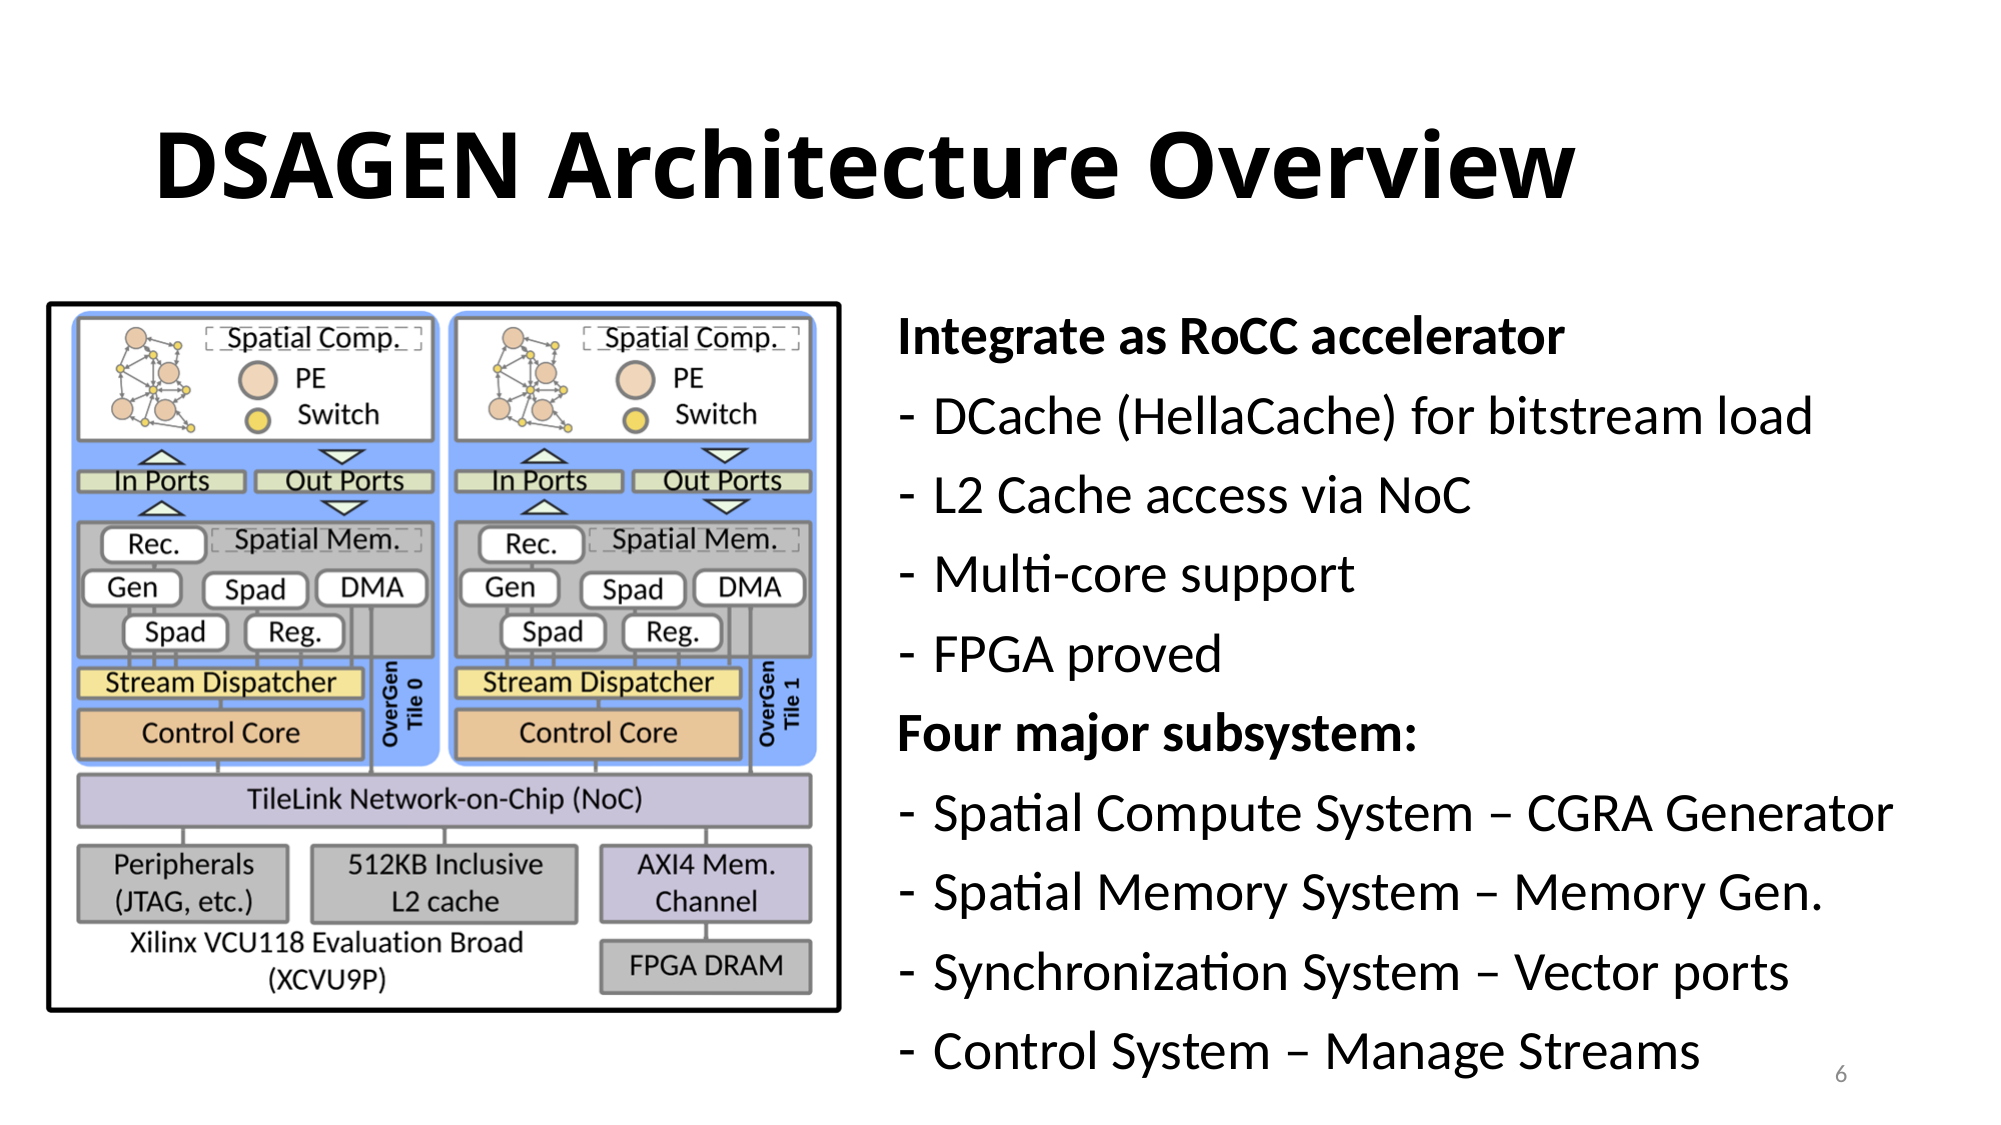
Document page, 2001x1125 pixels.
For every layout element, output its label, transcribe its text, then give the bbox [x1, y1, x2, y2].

title DSAGEN Architecture Overview [137, 59, 1863, 278]
slide_number 6 [1412, 1042, 1863, 1103]
picture [38, 293, 845, 1020]
list Integrate as RoCC accelerator DCache (HellaCache) for bitstream load L2 Cache access via NoC Multi-core support FPGA proved Four major subsystem: Spatial Compute System – CGRA Generator Spatial Memory System – Memory Gen. Synchronization System – Vector ports Control System – Manage Streams [882, 299, 1969, 1094]
